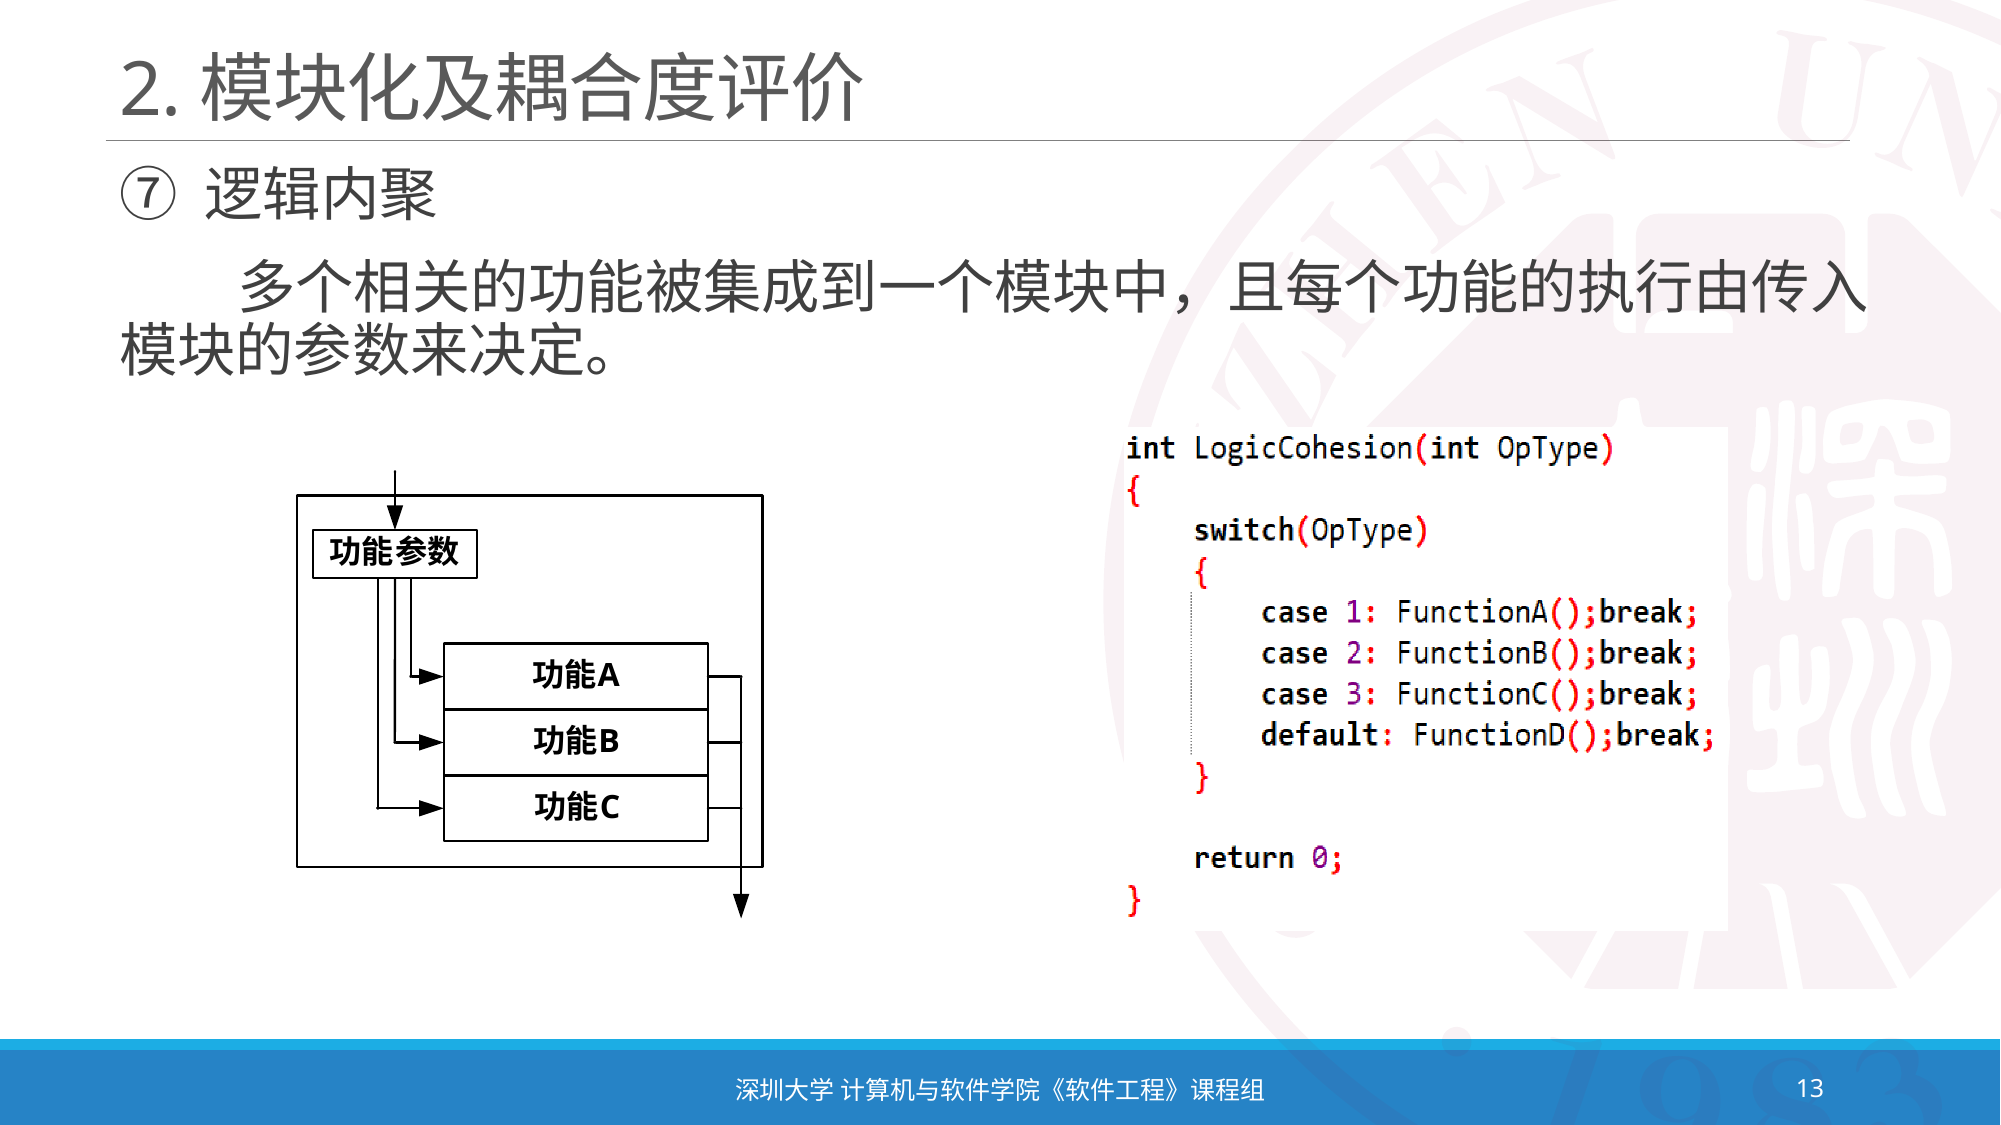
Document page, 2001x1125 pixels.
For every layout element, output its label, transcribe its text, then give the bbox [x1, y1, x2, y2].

list ⑦ 逻辑内聚 多个相关的功能被集成到一个模块中，且每个功能的执行由传入模块的参数来决定。 [104, 158, 1878, 1008]
picture [1124, 426, 1728, 932]
footer 深圳大学 计算机与软件学院《软件工程》课程组 [604, 1059, 1396, 1120]
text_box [291, 441, 769, 947]
title 2.模块化及耦合度评价 [104, 0, 1856, 139]
slide_number 13 [1624, 1059, 1840, 1120]
